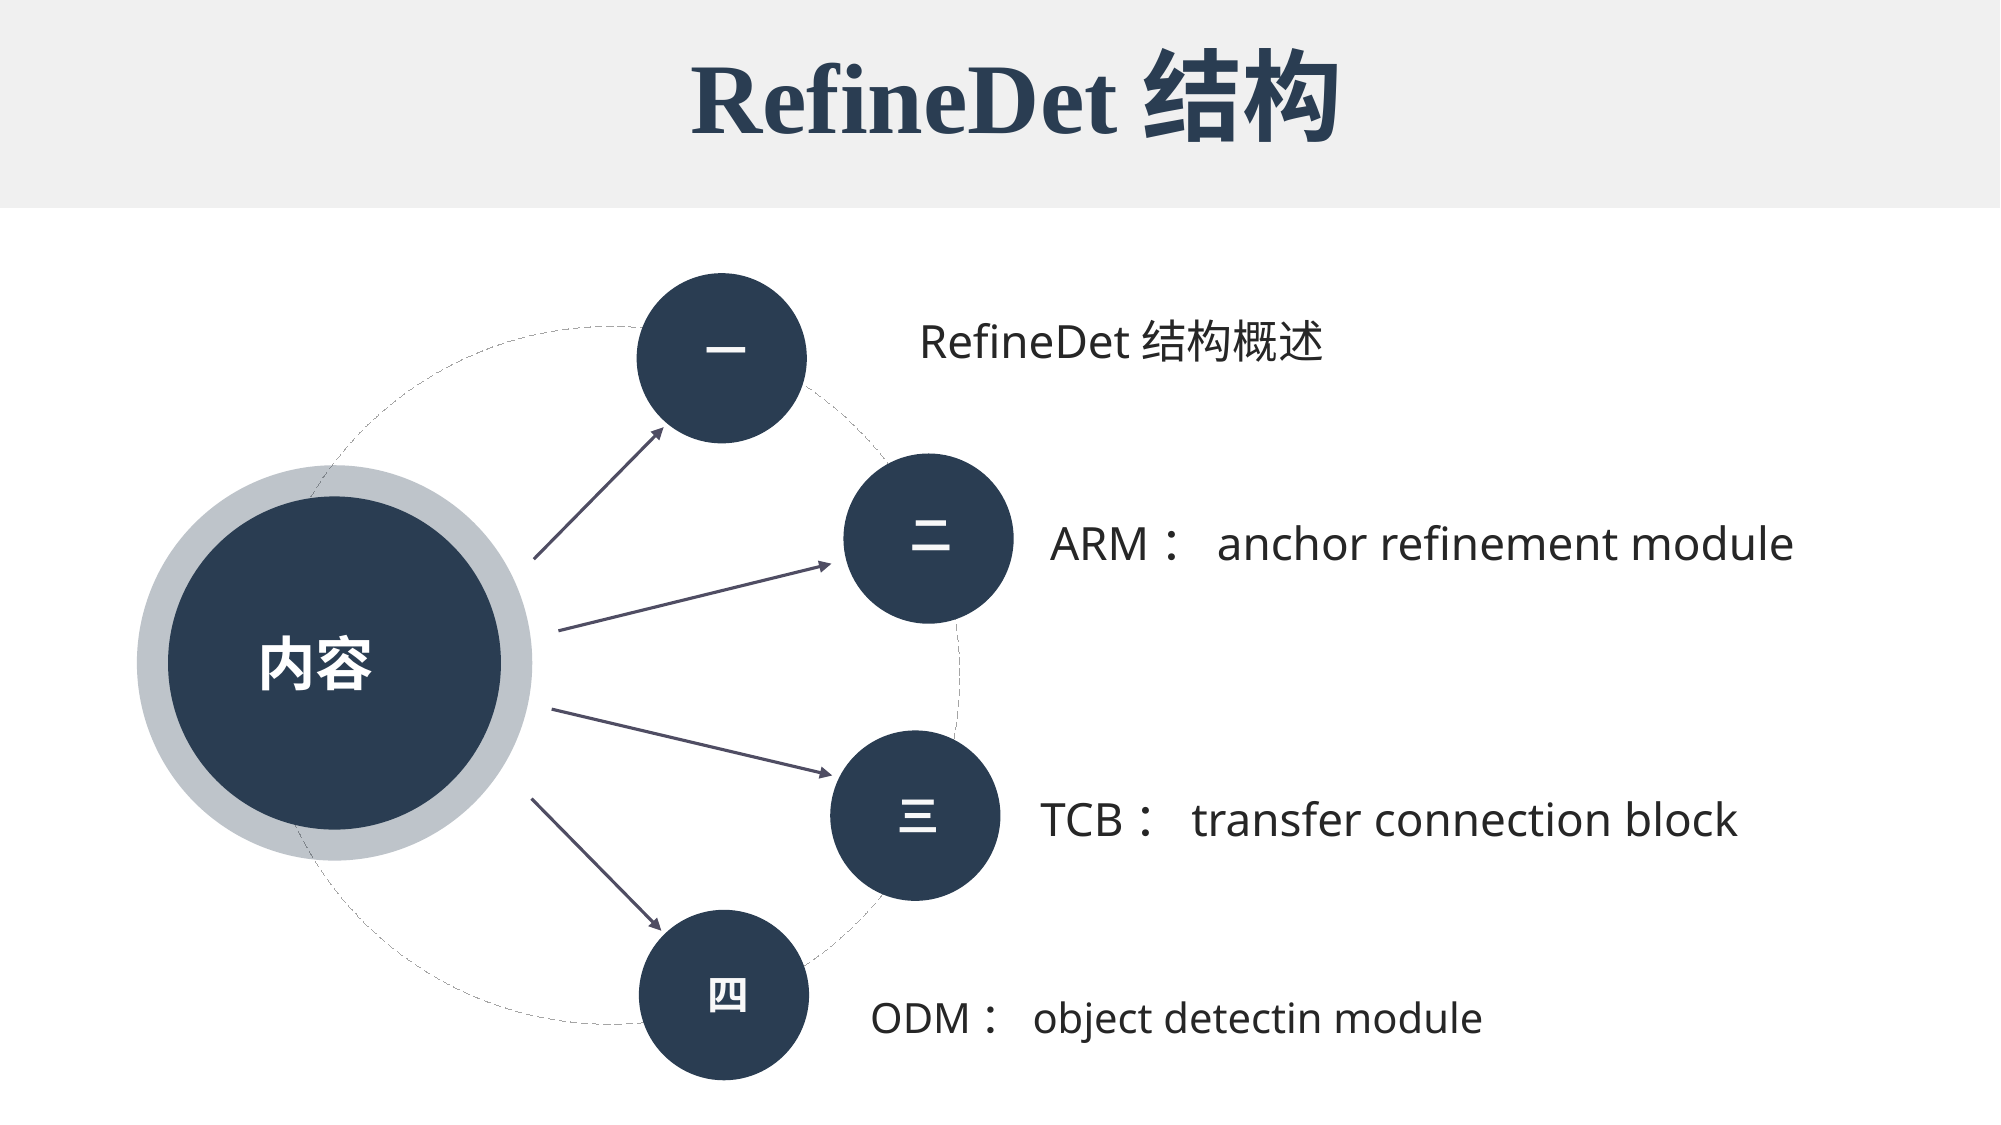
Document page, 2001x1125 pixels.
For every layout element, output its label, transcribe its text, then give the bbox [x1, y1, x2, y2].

text_box 三 [855, 782, 983, 848]
text_box [136, 465, 533, 861]
text_box 内容 [242, 620, 389, 705]
text_box RefineDet结构 [675, 26, 1357, 162]
text_box [533, 427, 664, 560]
text_box TCB：transfer connection block [1025, 782, 1854, 853]
text_box 二 [864, 501, 999, 567]
text_box [168, 496, 501, 830]
text_box ODM：object detectin module [855, 984, 1766, 1050]
text_box [531, 798, 662, 931]
text_box [638, 909, 810, 1081]
text_box [843, 453, 1014, 624]
text_box 四 [661, 961, 795, 1026]
text_box 一 [659, 317, 793, 383]
text_box ARM：anchor refinement module [1035, 506, 1863, 577]
text_box [314, 326, 960, 1025]
text_box [551, 709, 833, 779]
text_box [558, 560, 832, 631]
text_box [636, 273, 807, 444]
text_box RefineDet结构概述 [904, 305, 1879, 375]
text_box [0, 0, 2000, 209]
text_box [830, 730, 1001, 901]
